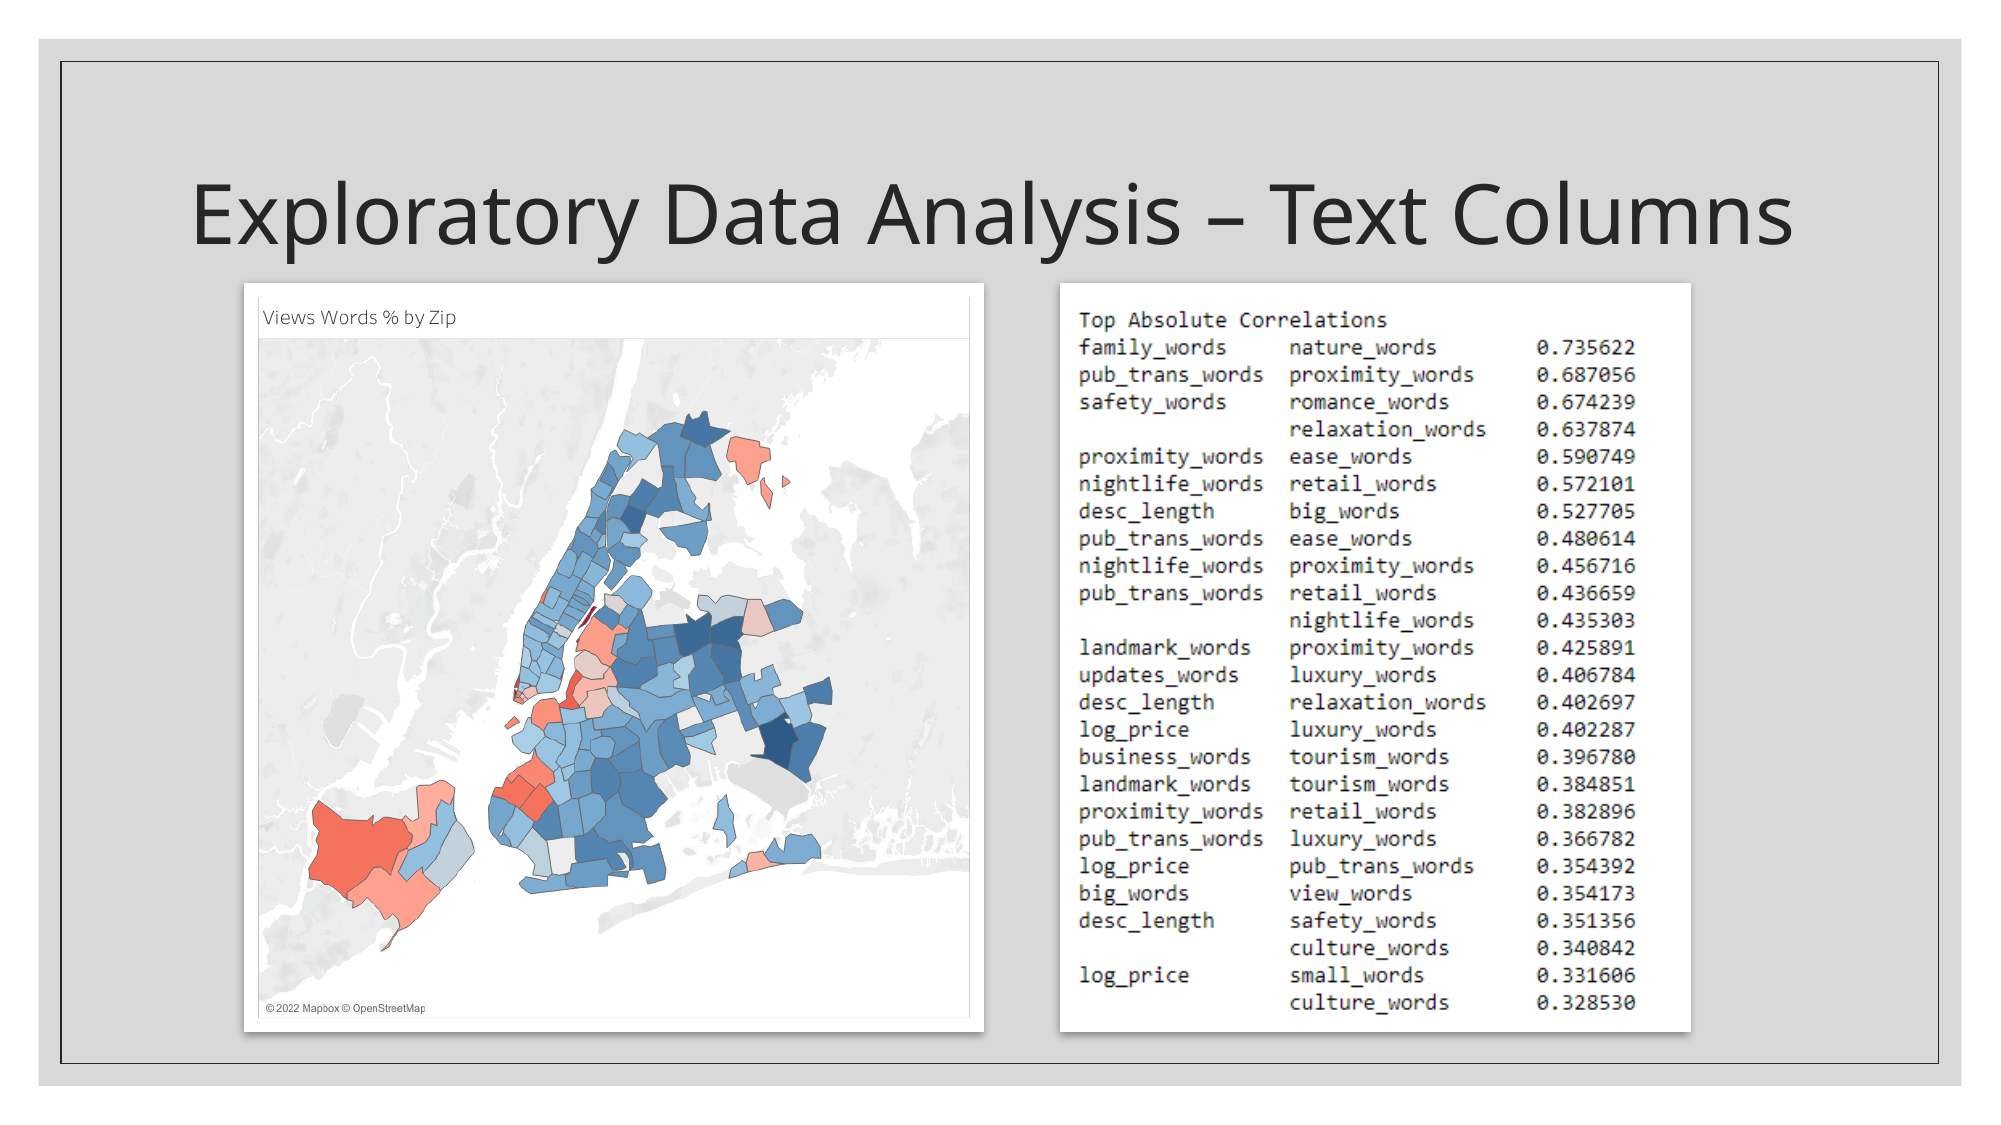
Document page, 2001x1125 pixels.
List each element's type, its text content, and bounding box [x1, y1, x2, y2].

title Exploratory Data Analysis – Text Columns [174, 105, 1864, 331]
picture [1074, 297, 1677, 1018]
picture [258, 297, 970, 1018]
